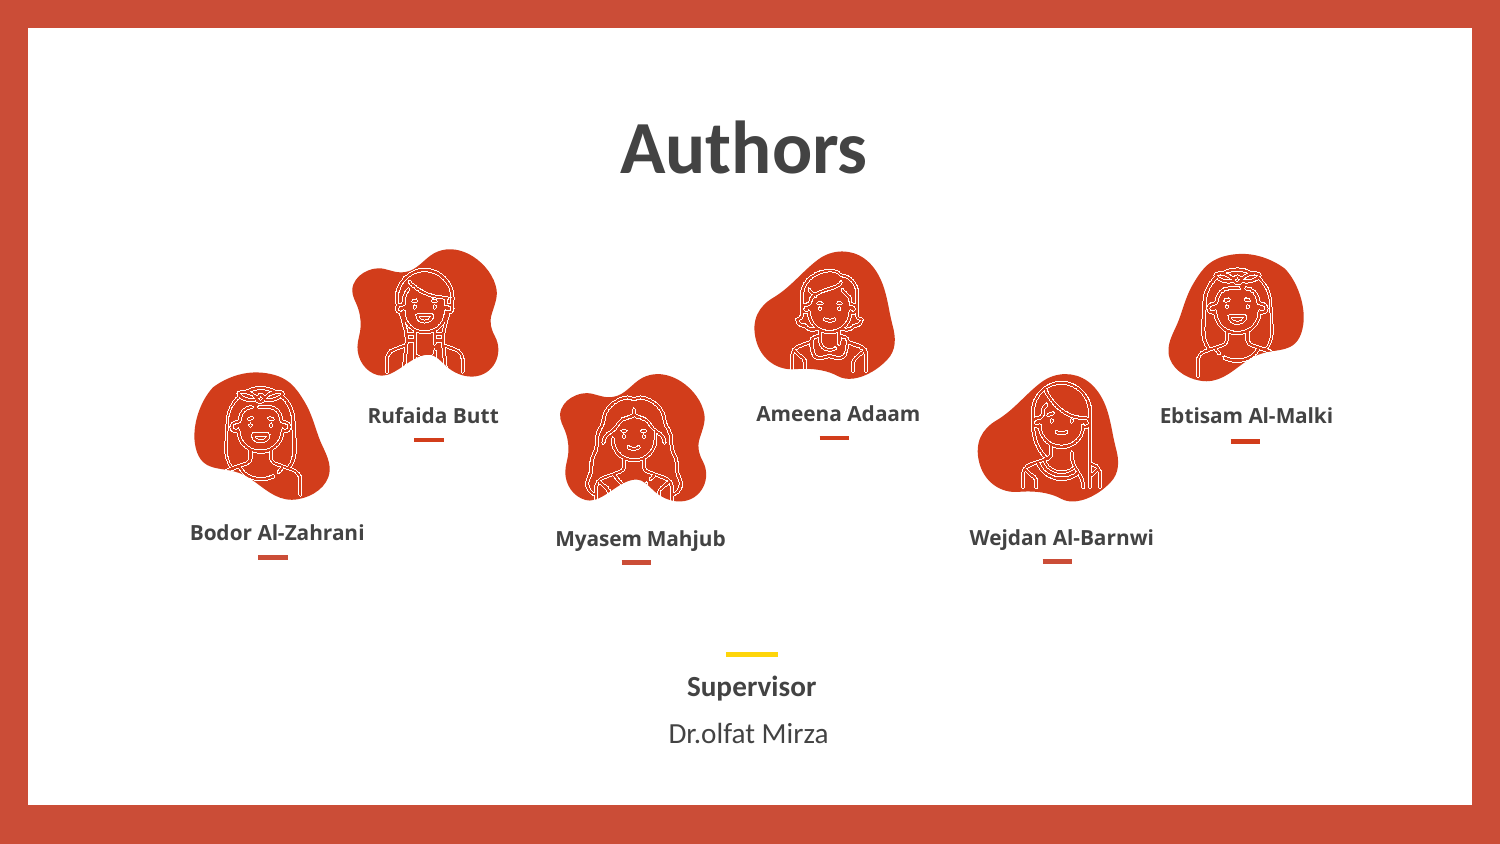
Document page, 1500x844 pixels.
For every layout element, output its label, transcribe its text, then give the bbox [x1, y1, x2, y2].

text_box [189, 248, 1309, 502]
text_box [524, 510, 757, 564]
text_box Supervisor Dr.olfat Mirza [641, 659, 863, 757]
text_box Authors [542, 116, 946, 204]
text_box [0, 0, 1500, 835]
text_box Bodor Al-Zahrani [161, 504, 394, 555]
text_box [1315, 387, 1363, 442]
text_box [945, 510, 1178, 562]
